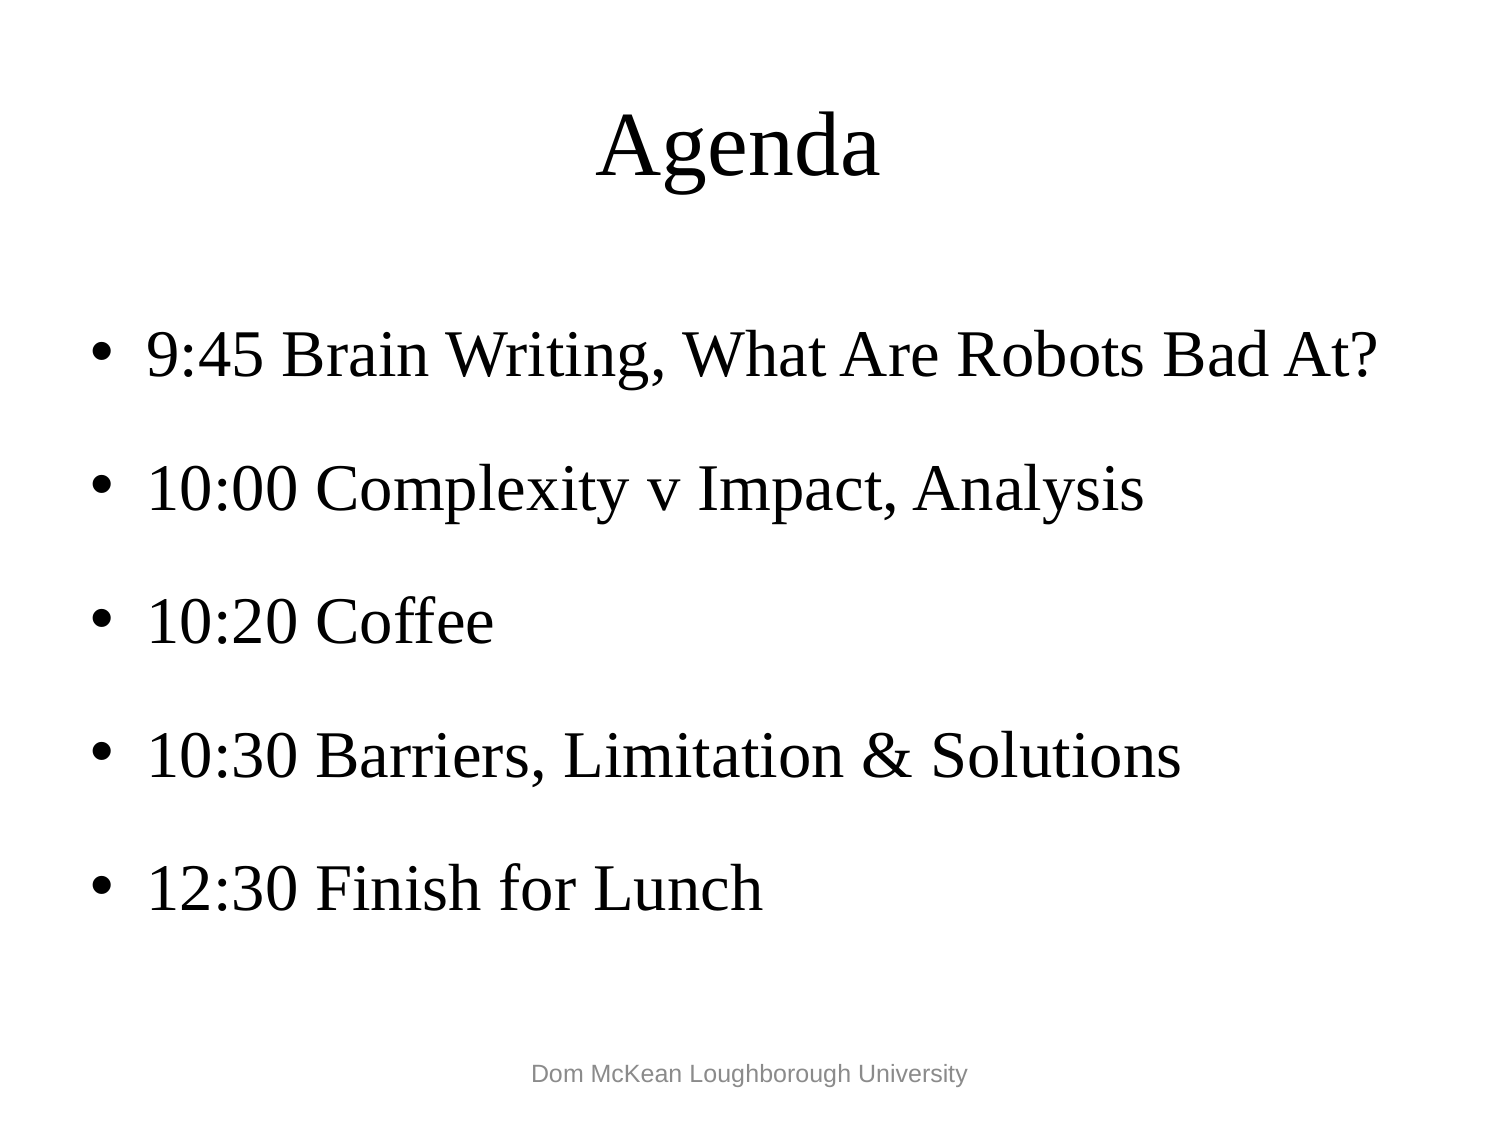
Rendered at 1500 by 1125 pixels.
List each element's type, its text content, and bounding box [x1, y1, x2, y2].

footer Dom McKean Loughborough University [512, 1042, 988, 1103]
title Agenda [75, 45, 1425, 233]
list 9:45 Brain Writing, What Are Robots Bad At? 10:00 Complexity v Impact, Analysis 10:20 Coffee 10:30 Barriers, Limitation & Solutions 12:30 Finish for Lunch [75, 262, 1425, 1005]
